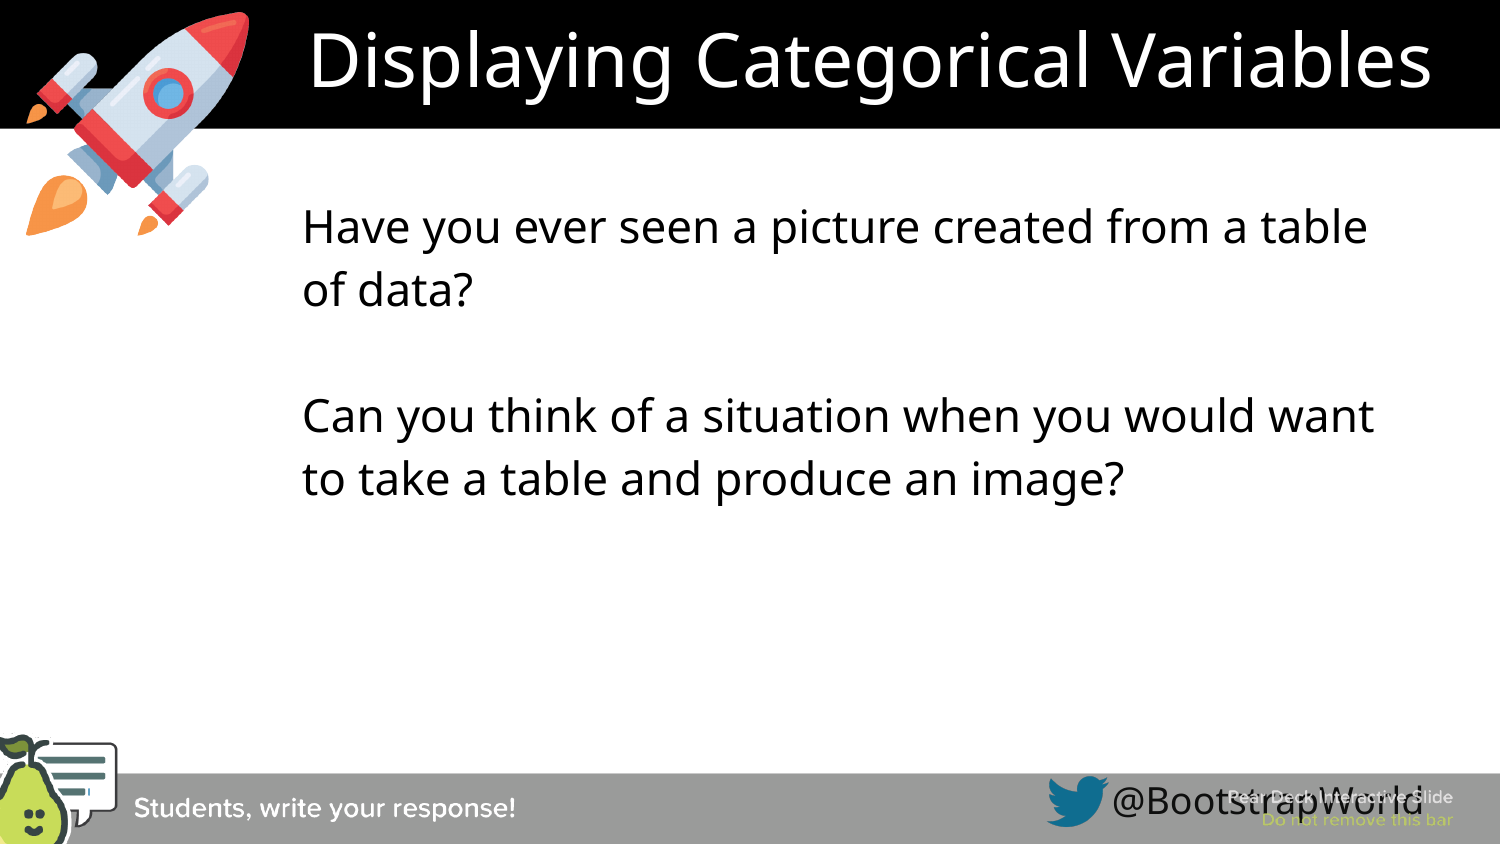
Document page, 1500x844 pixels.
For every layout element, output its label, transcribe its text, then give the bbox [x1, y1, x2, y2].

list Have you ever seen a picture created from a table of data? Can you think of a situation when you would want to take a table and produce an image? [286, 174, 1405, 693]
picture [0, 726, 1500, 844]
title Displaying Categorical Variables [233, 0, 1449, 92]
picture [26, 12, 249, 236]
